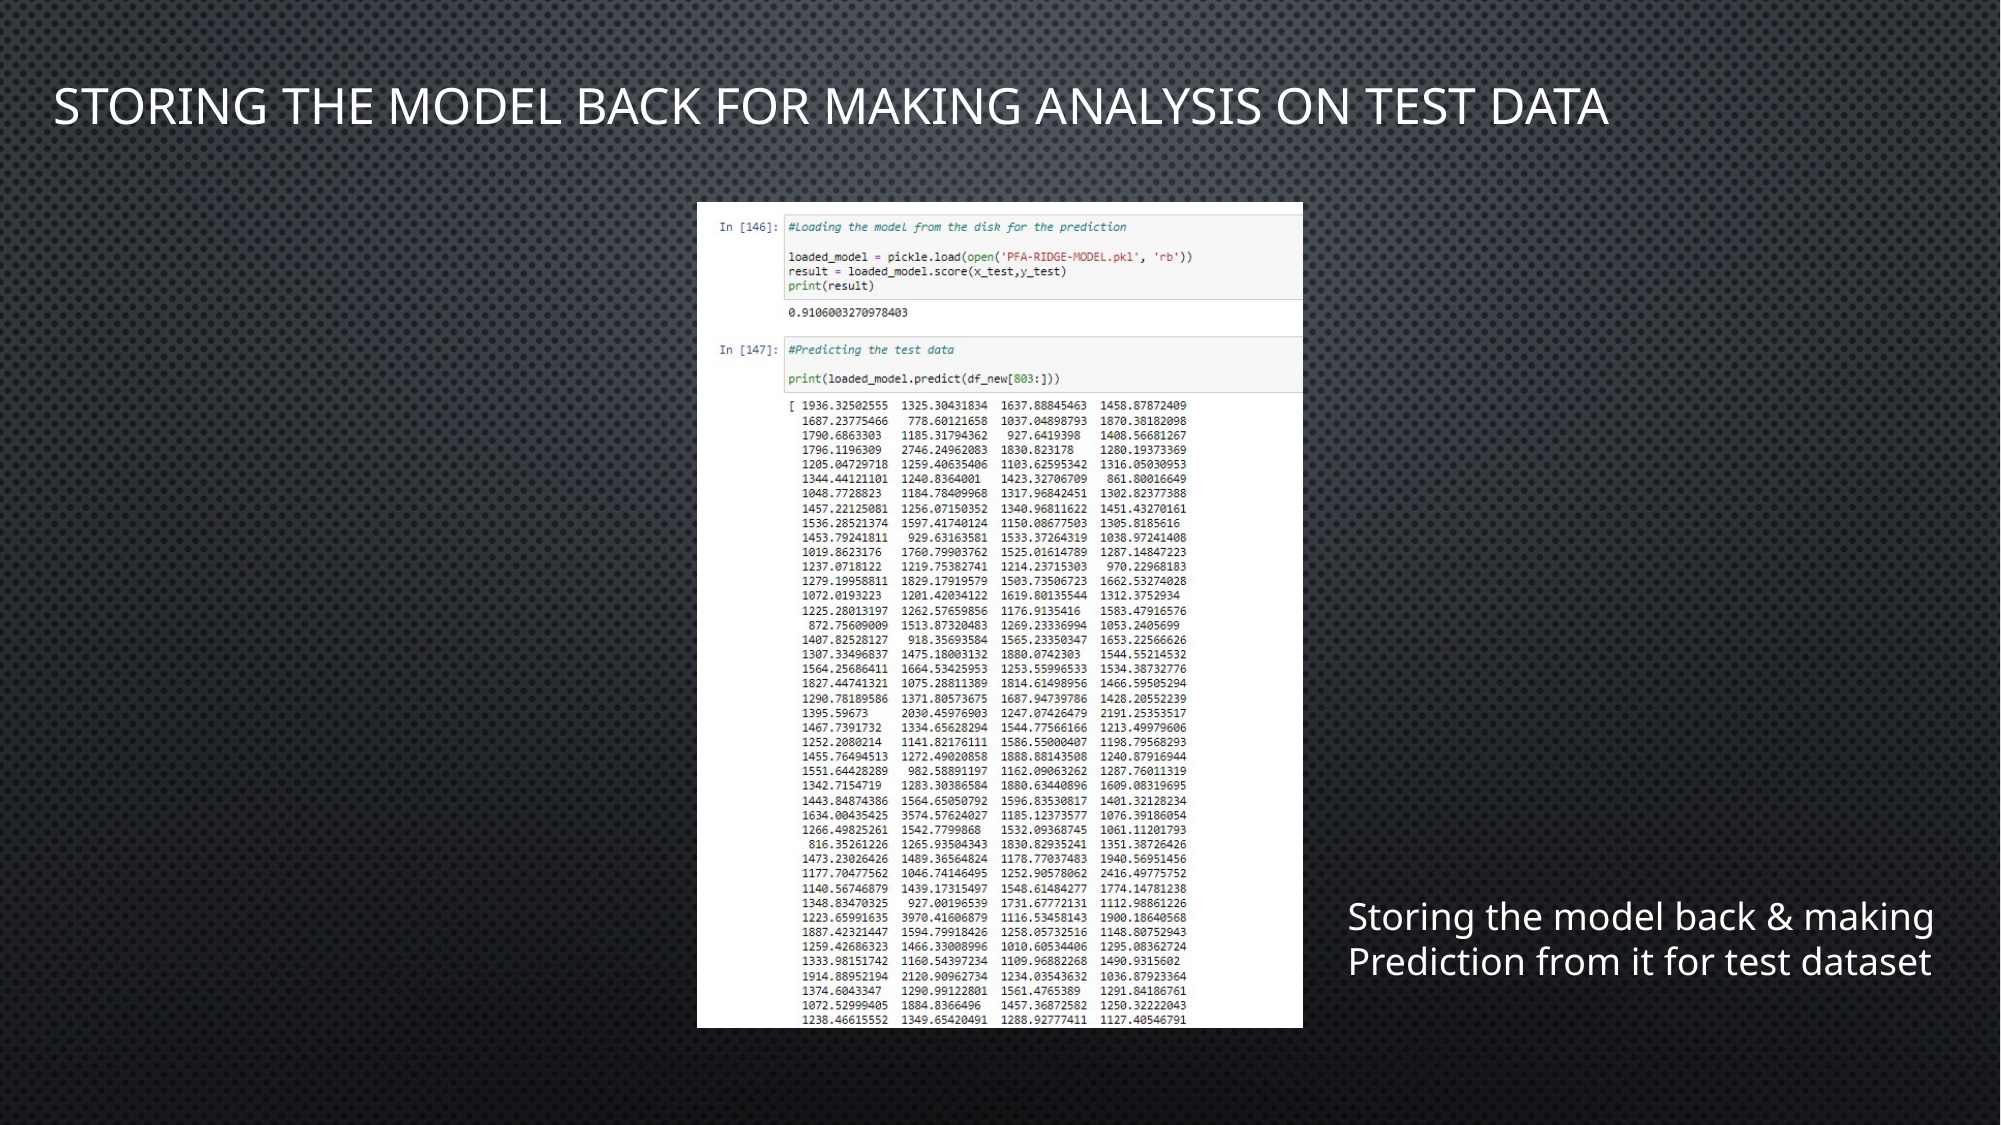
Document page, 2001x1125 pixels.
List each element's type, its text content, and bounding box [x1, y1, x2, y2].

title Storing the model back for making analysis on test data [38, 34, 1664, 175]
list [697, 202, 1303, 1028]
text_box Storing the model back & making Prediction from it for test dataset [1332, 885, 1958, 991]
